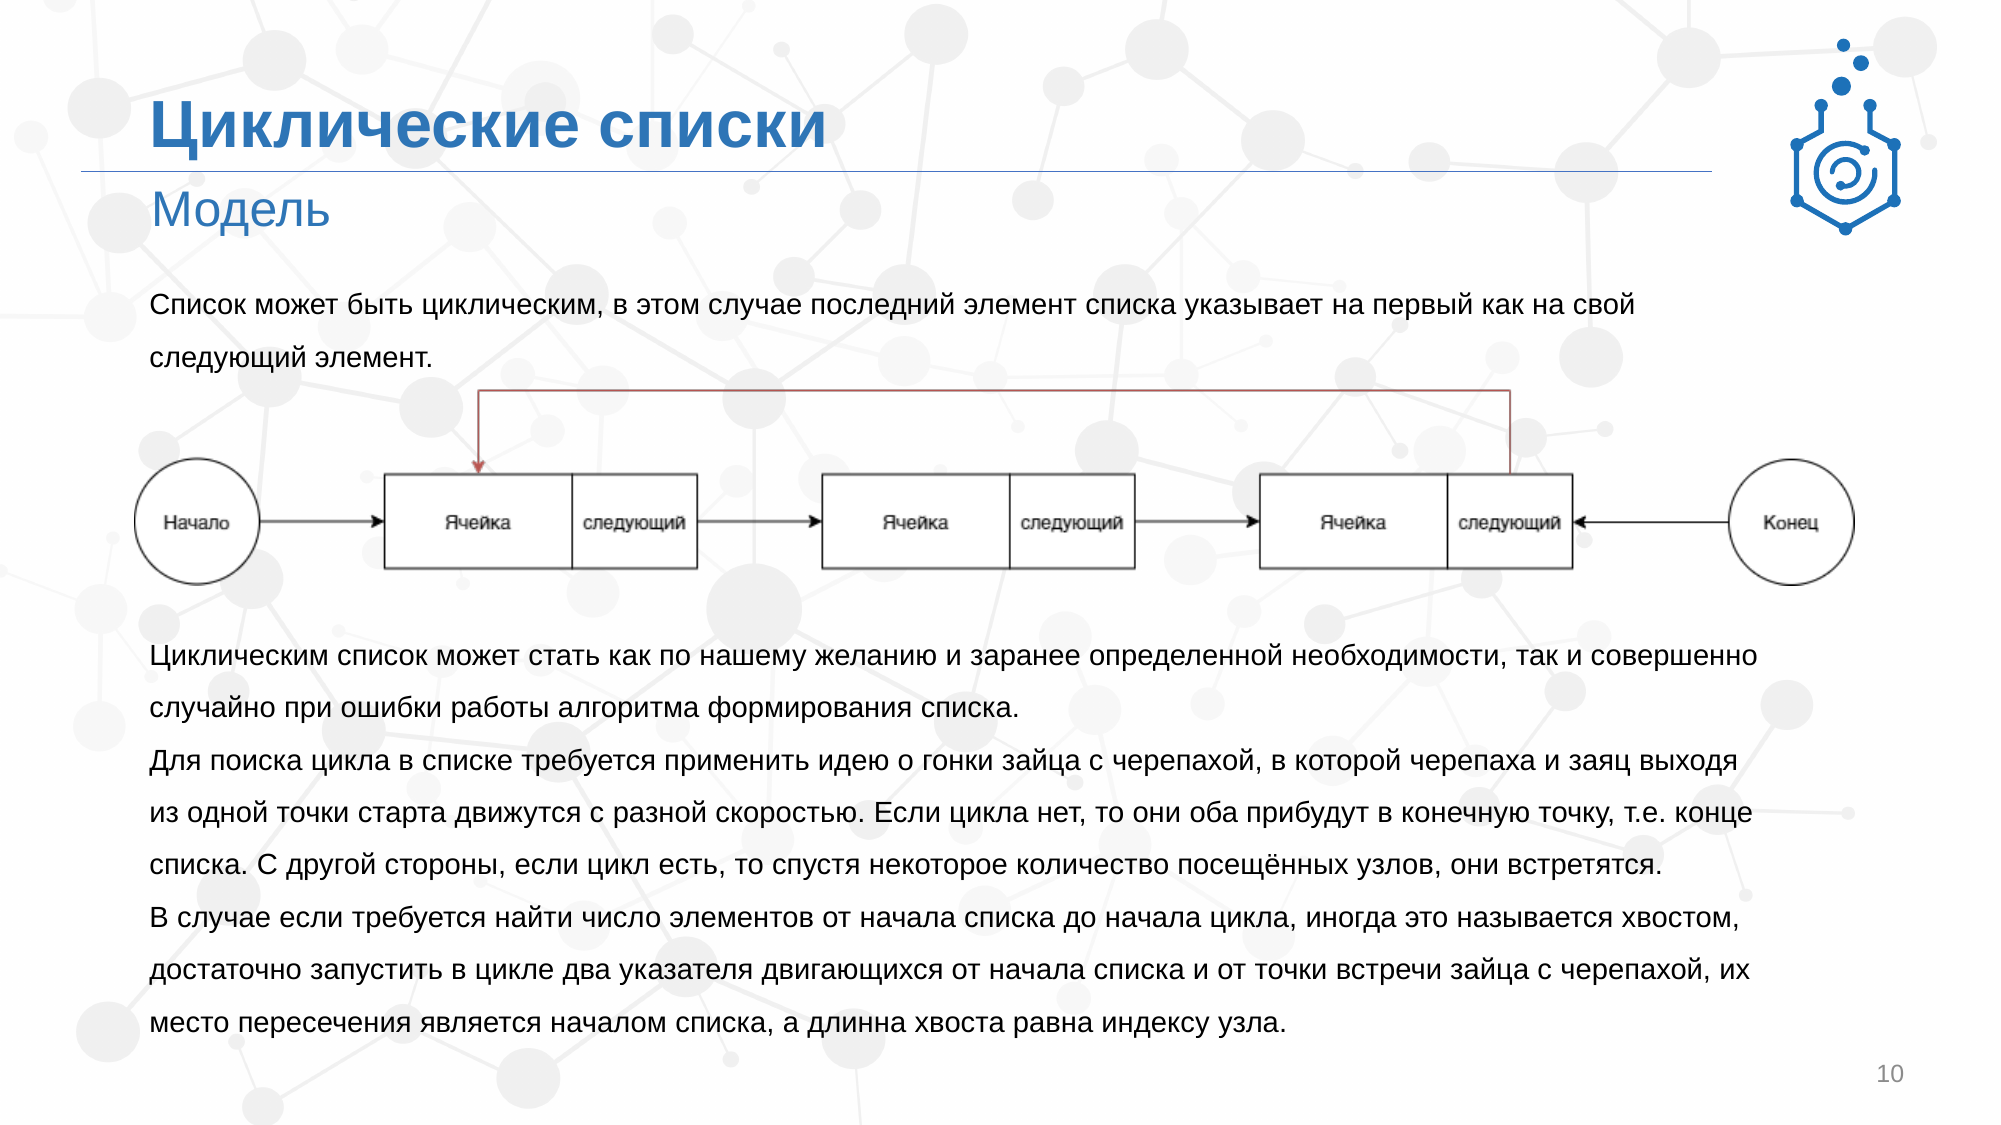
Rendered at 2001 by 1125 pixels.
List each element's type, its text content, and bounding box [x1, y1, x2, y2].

text_box Модель [136, 180, 1404, 245]
text_box Циклические списки [134, 78, 1402, 162]
slide_number 10 [1724, 1042, 1920, 1103]
text_box Циклическим список может стать как по нашему желанию и заранее определенной необходимости, так и совершенно случайно при ошибки работы алгоритма формирования списка. Для поиска цикла в списке требуется применить идею о гонки зайца с черепахой, в которой черепаха и заяц выходя из одной точки старта движутся с разной скоростью. Если цикла нет, то они оба прибудут в конечную точку, т.е. конце списка. С другой стороны, если цикл есть, то спустя некоторое количество посещённых узлов, они встретятся. В случае если требуется найти число элементов от начала списка до начала цикла, иногда это называется хвостом, достаточно запустить в цикле два указателя двигающихся от начала списка и от точки встречи зайца с черепахой, их место пересечения является началом списка, а длинна хвоста равна индексу узла. [134, 610, 1791, 1046]
text_box Список может быть циклическим, в этом случае последний элемент списка указывает на первый как на свой следующий элемент. [134, 260, 1791, 379]
picture [0, 0, 2001, 1125]
